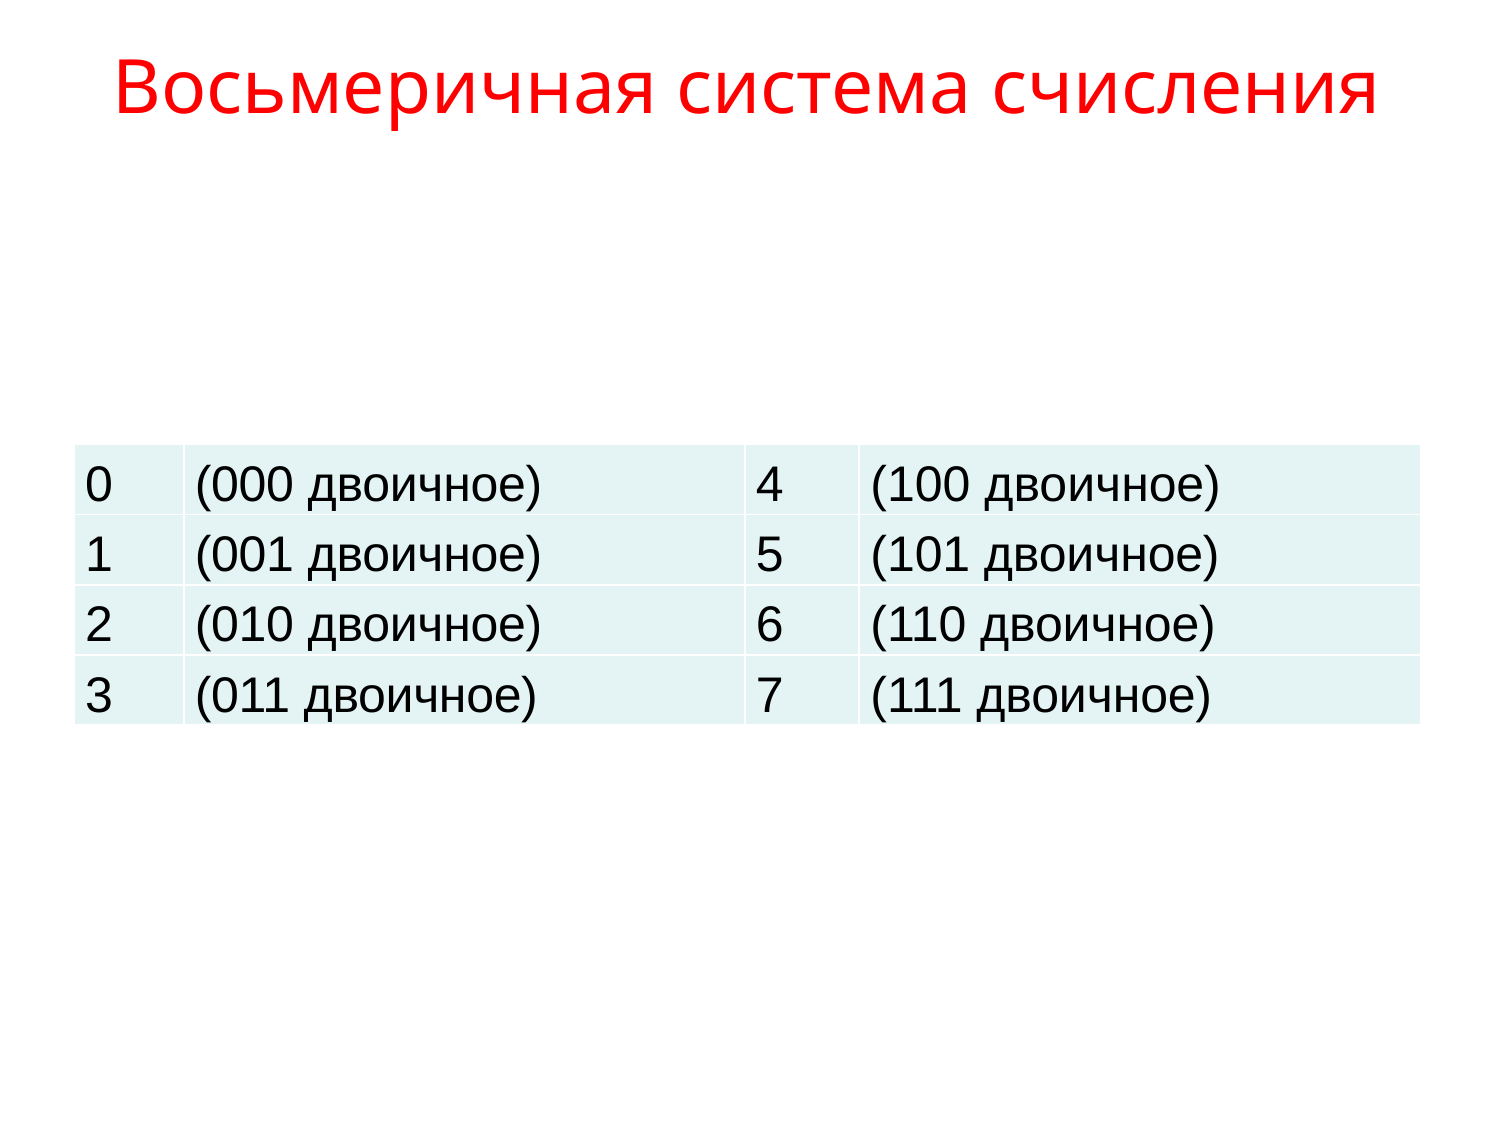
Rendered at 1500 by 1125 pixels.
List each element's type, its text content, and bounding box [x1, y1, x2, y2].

table_cell (011 двоичное) [185, 656, 744, 724]
table_cell 3 [75, 656, 183, 724]
table_cell 5 [746, 515, 858, 584]
text_box Восьмеричная система счисления [0, 31, 1500, 137]
table_cell (110 двоичное) [860, 586, 1420, 654]
table_header (100 двоичное) [860, 445, 1420, 514]
table_cell 1 [75, 515, 183, 584]
table_cell 2 [75, 586, 183, 654]
table_header 0 [75, 445, 183, 514]
table_cell 7 [746, 656, 858, 724]
table_cell (001 двоичное) [185, 515, 744, 584]
table_cell 6 [746, 586, 858, 654]
table_cell (111 двоичное) [860, 656, 1420, 724]
table_cell (101 двоичное) [860, 515, 1420, 584]
table_header 4 [746, 445, 858, 514]
table_header (000 двоичное) [185, 445, 744, 514]
table_cell (010 двоичное) [185, 586, 744, 654]
